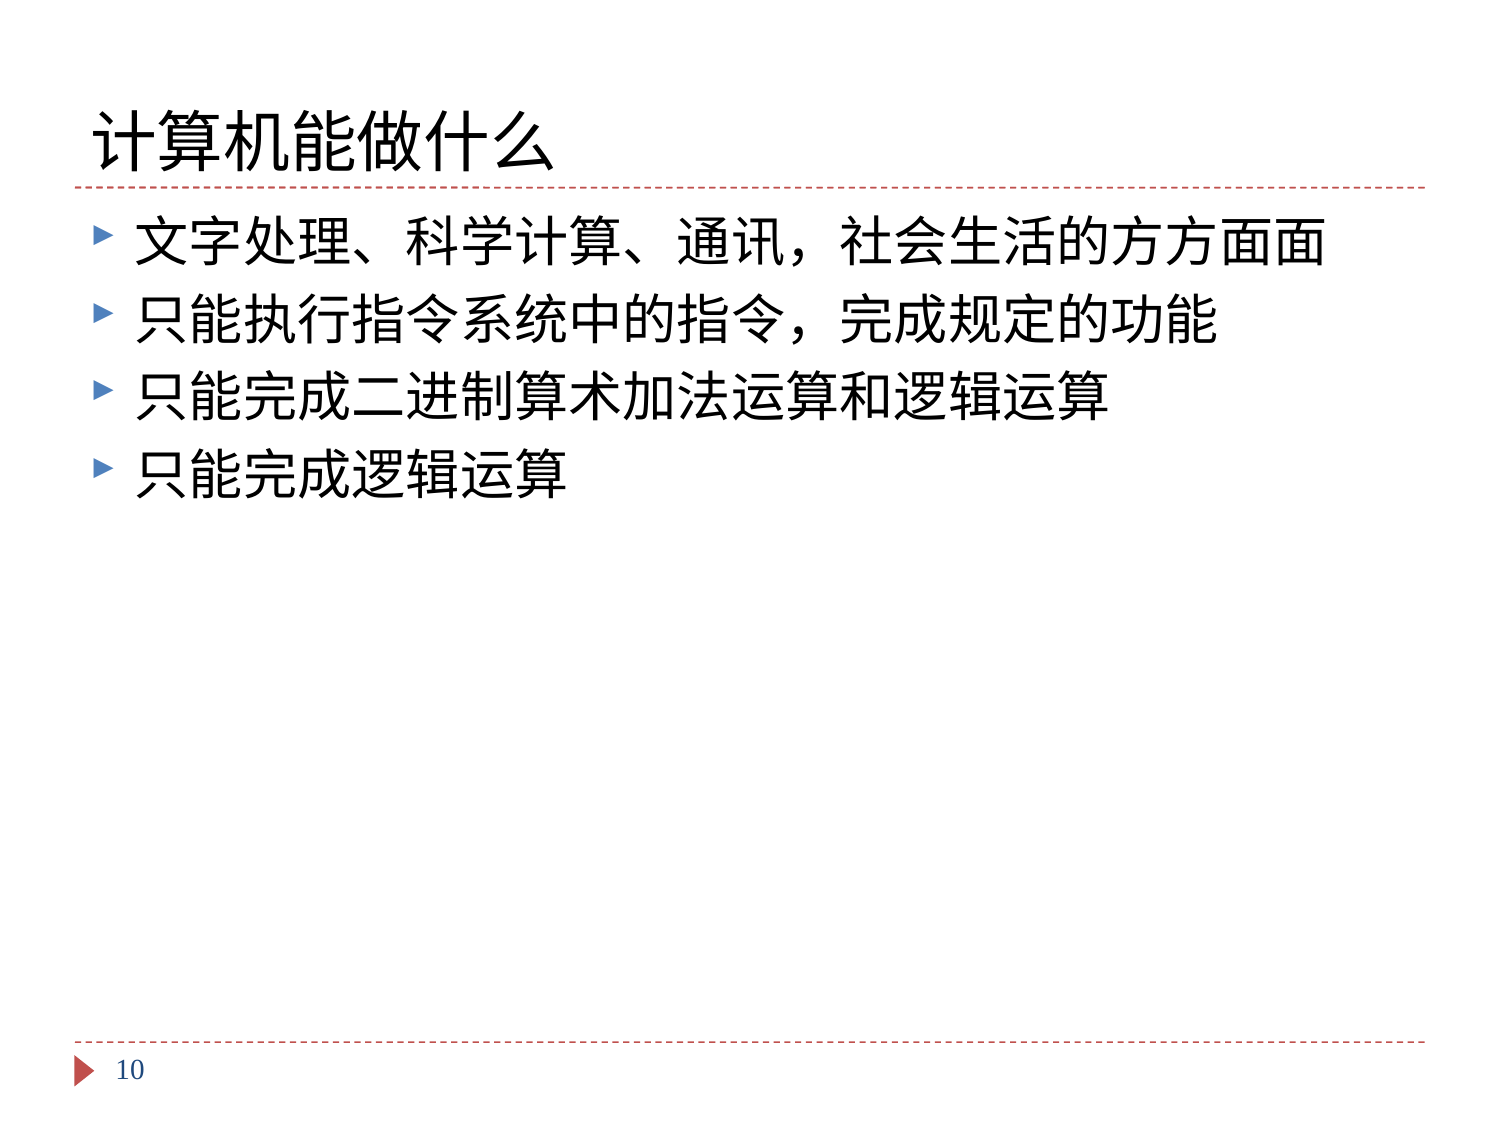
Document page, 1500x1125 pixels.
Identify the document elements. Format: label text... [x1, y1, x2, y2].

slide_number 10 [100, 1042, 426, 1103]
title 计算机能做什么 [75, 24, 1425, 188]
list 文字处理、科学计算、通讯，社会生活的方方面面 只能执行指令系统中的指令，完成规定的功能 只能完成二进制算术加法运算和逻辑运算 只能完成逻辑运算 [75, 200, 1425, 1006]
